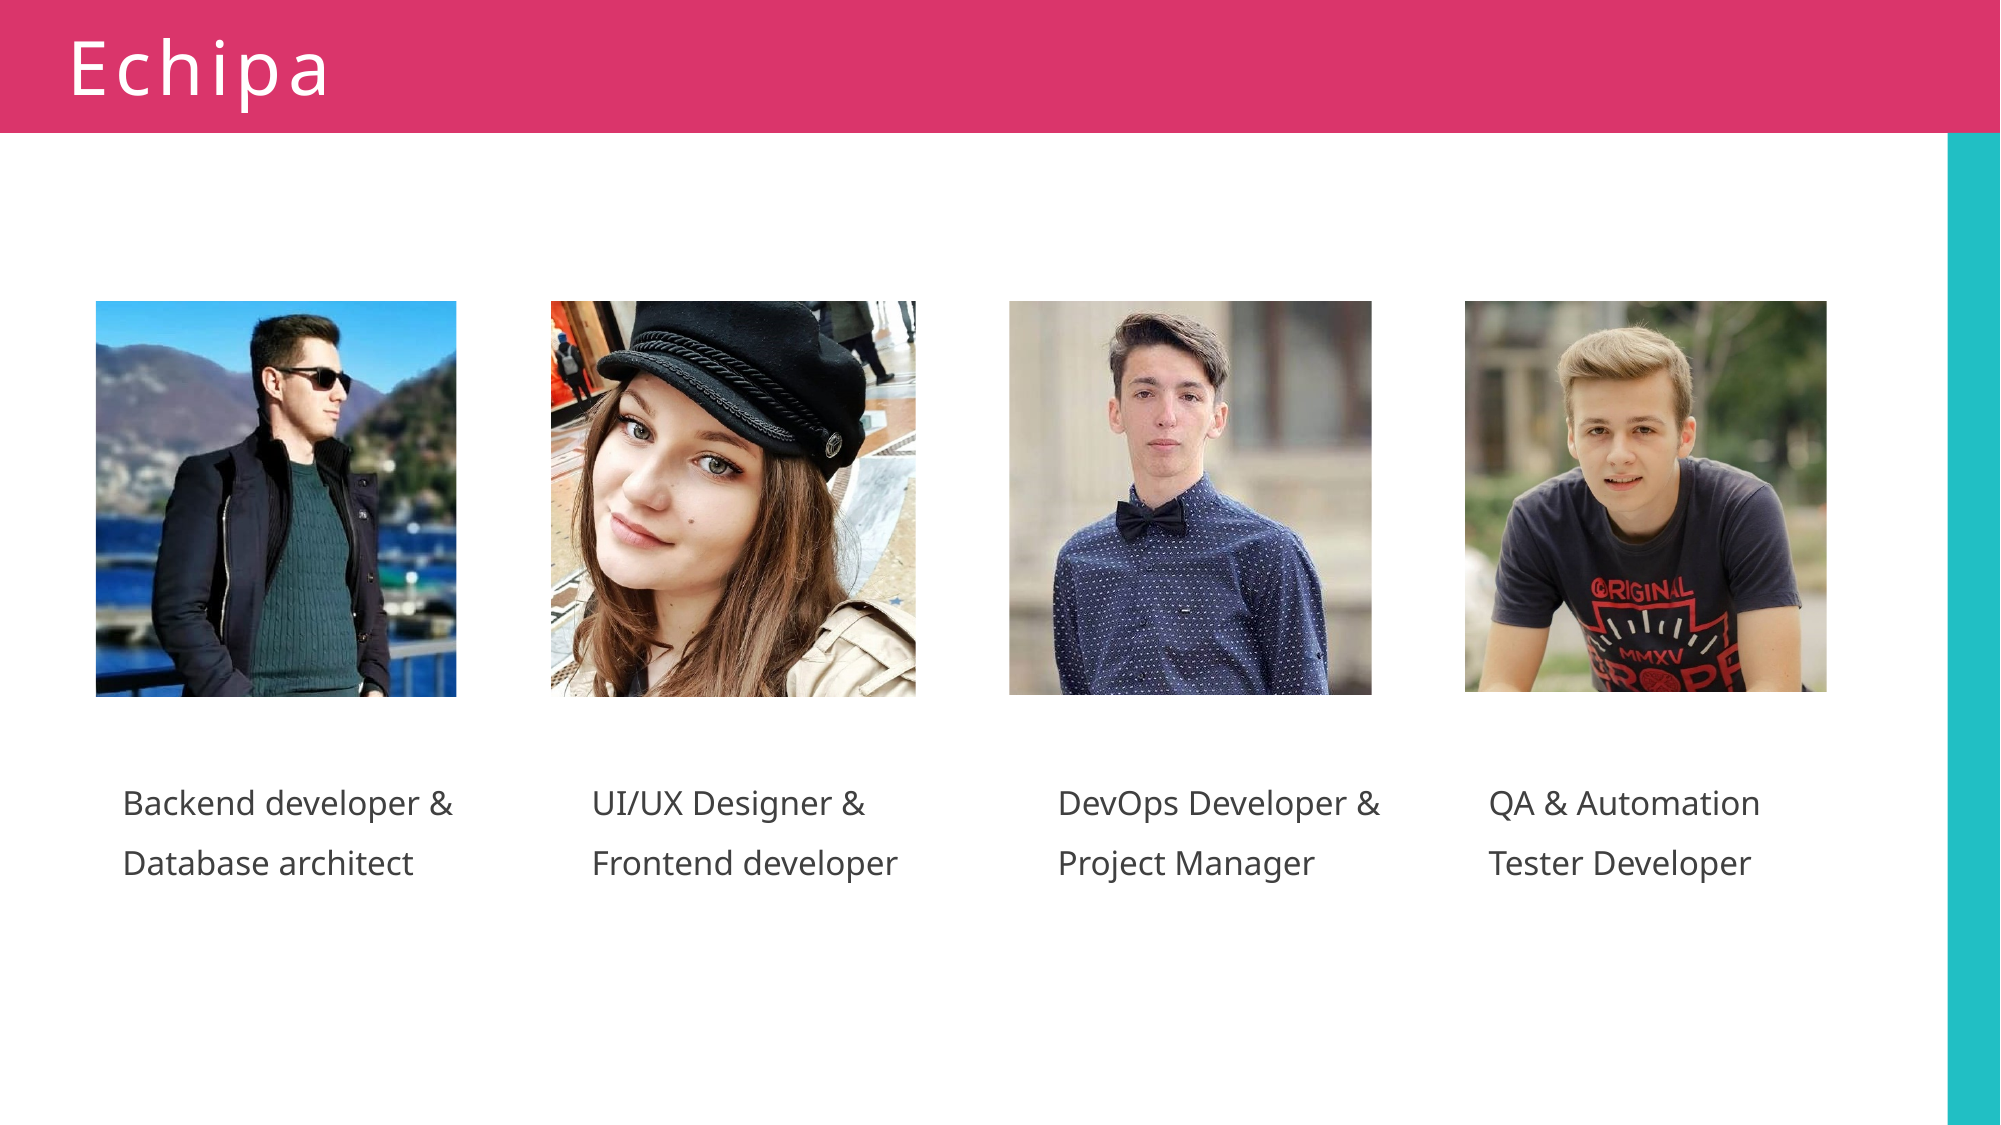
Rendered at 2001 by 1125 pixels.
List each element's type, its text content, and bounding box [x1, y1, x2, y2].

text_box [1947, 132, 2000, 1125]
text_box QA & Automation Tester Developer [1473, 754, 1874, 890]
picture [1465, 301, 1827, 692]
picture [1009, 301, 1372, 695]
text_box Echipa [53, 13, 1189, 119]
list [95, 301, 457, 697]
text_box [0, 0, 2000, 134]
text_box UI/UX Designer & Frontend developer [576, 754, 977, 890]
picture [549, 301, 916, 697]
text_box Backend developer & Database architect [107, 754, 508, 950]
text_box DevOps Developer & Project Manager [1042, 754, 1443, 890]
